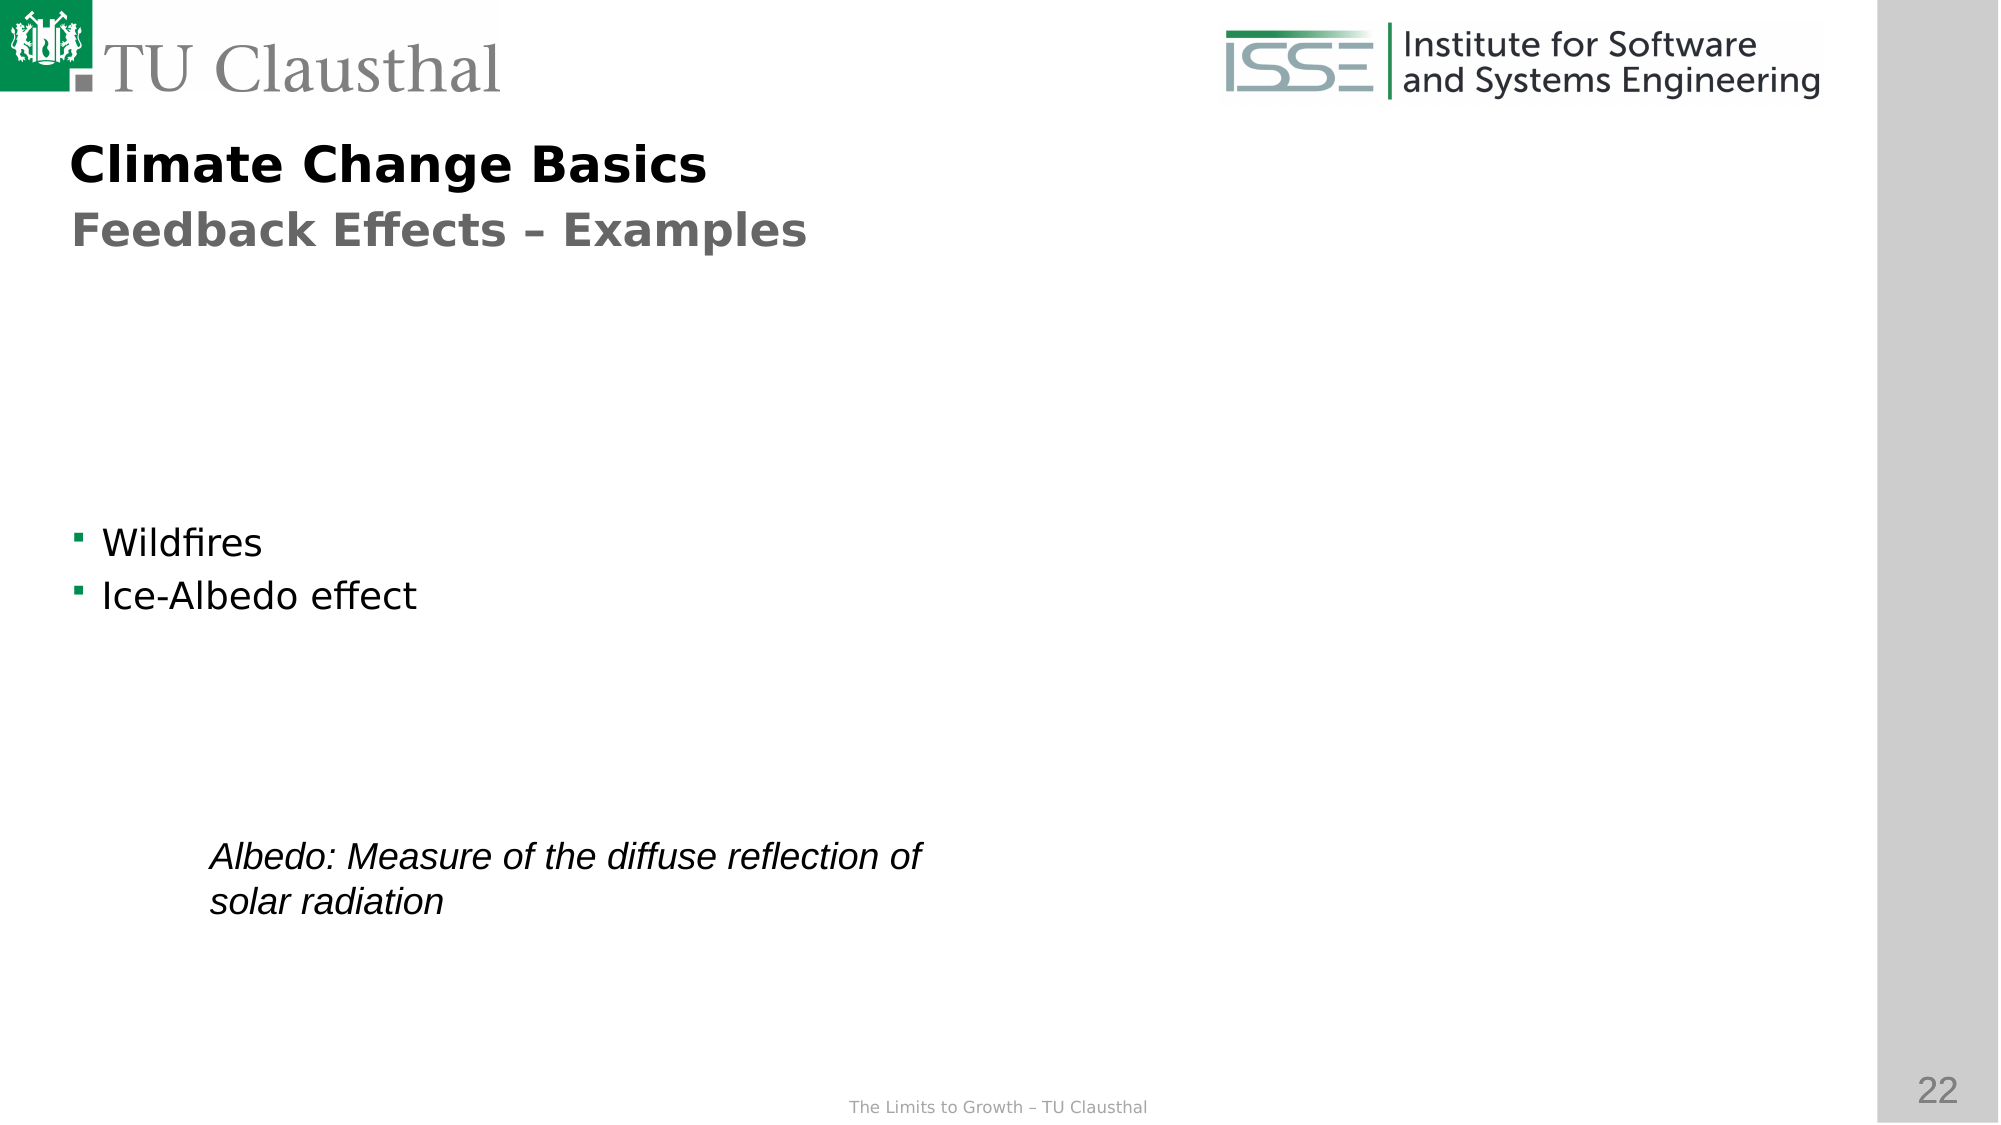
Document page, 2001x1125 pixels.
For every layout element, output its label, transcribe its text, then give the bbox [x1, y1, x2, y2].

picture [0, 0, 500, 92]
text_box Wildfires Ice-Albedo effect Thawing permafrost Warming ocean → collapse of the Gulf Stream [54, 207, 1817, 1033]
text_box Climate Change Basics [54, 125, 1817, 206]
text_box Feedback Effects – Examples [70, 188, 1769, 269]
picture [1218, 22, 1825, 106]
text_box Albedo: Measure of the diffuse reflection of solar radiation [195, 824, 945, 924]
